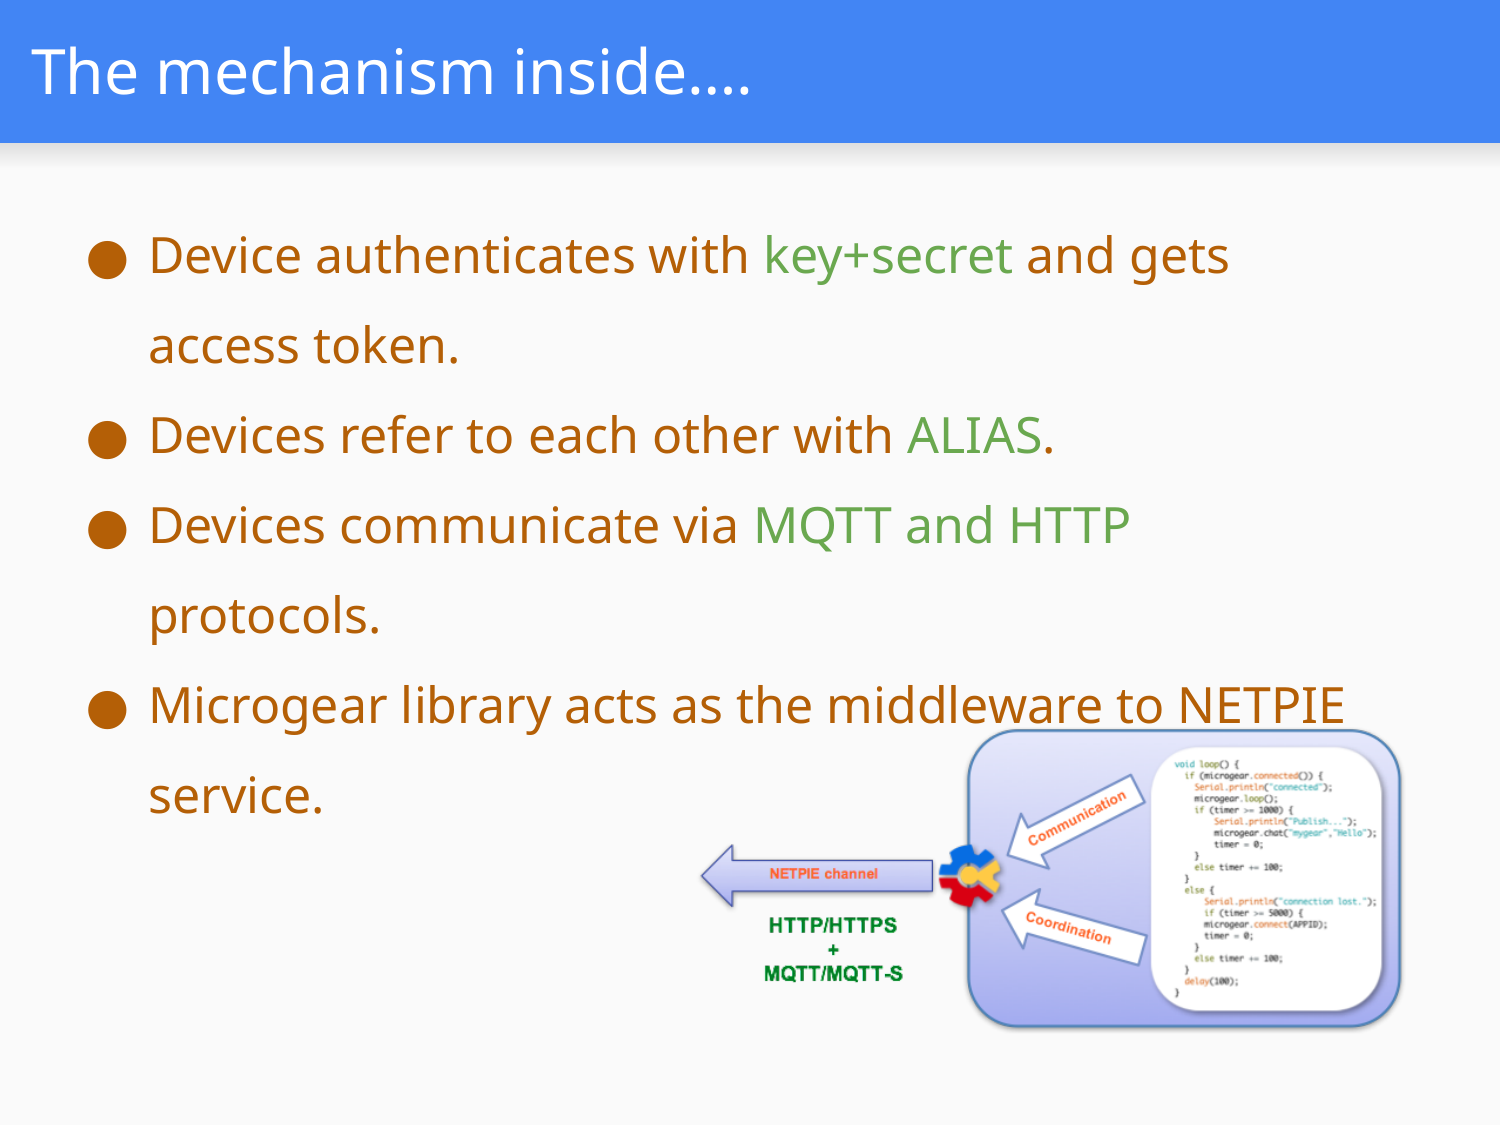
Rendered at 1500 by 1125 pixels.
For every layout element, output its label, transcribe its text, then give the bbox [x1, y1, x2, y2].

picture [696, 727, 1406, 1034]
title The mechanism inside…. [16, 3, 1464, 136]
text_box Device authenticates with key+secret and gets access token. Devices refer to each other with ALIAS. Devices communicate via MQTT and HTTP protocols. Microgear library acts as the middleware to NETPIE service. [58, 178, 1387, 728]
